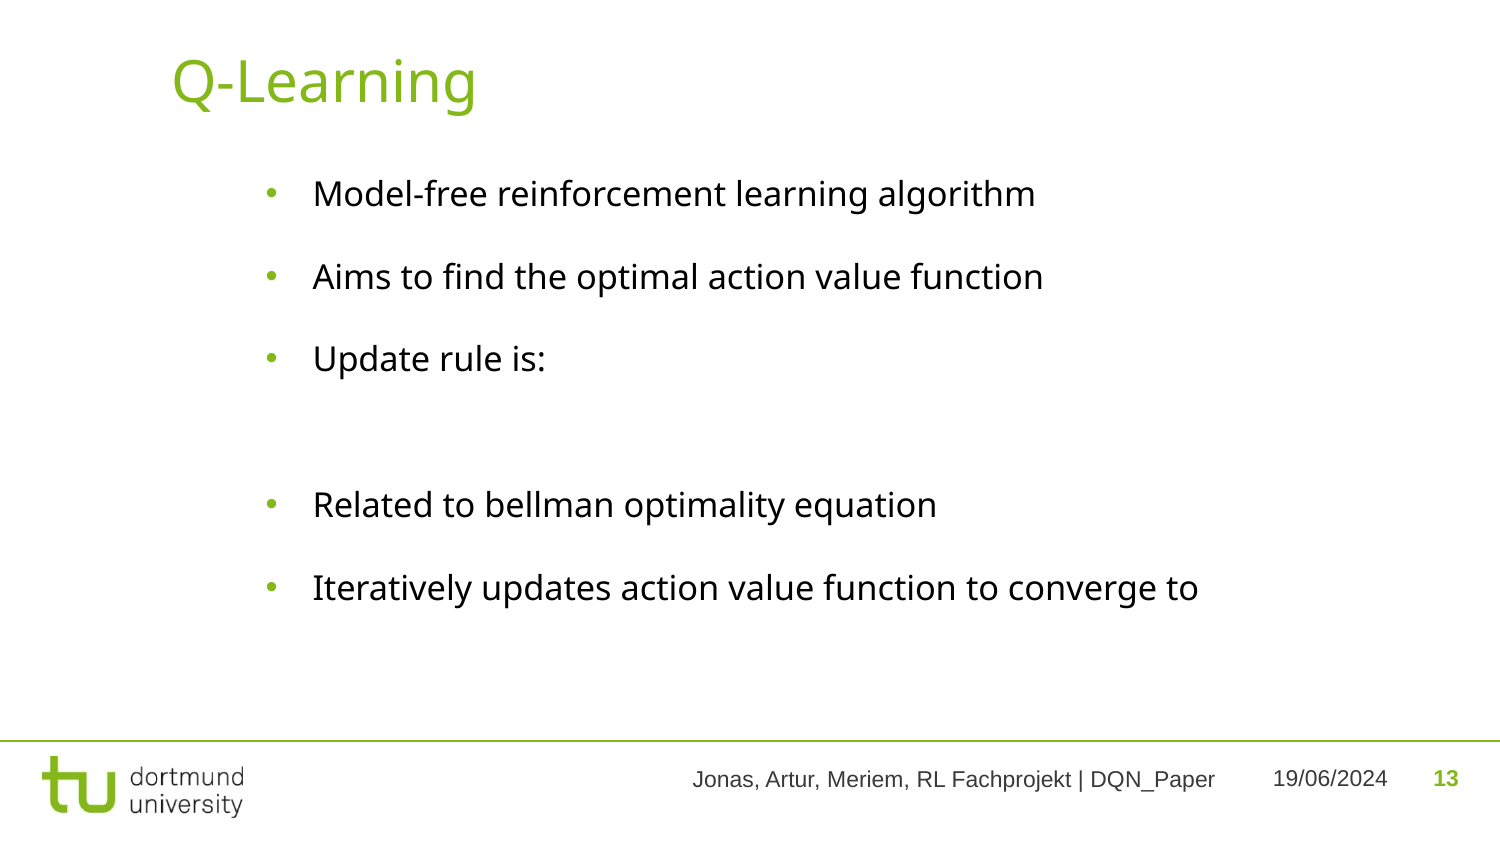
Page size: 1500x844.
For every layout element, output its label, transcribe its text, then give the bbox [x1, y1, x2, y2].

picture [42, 756, 243, 818]
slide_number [1239, 763, 1388, 809]
list Q-Learning [171, 44, 1188, 195]
footer Jonas, Artur, Meriem, RL Fachprojekt | DQN_Paper [553, 764, 1216, 810]
slide_number 13 [1395, 760, 1459, 795]
